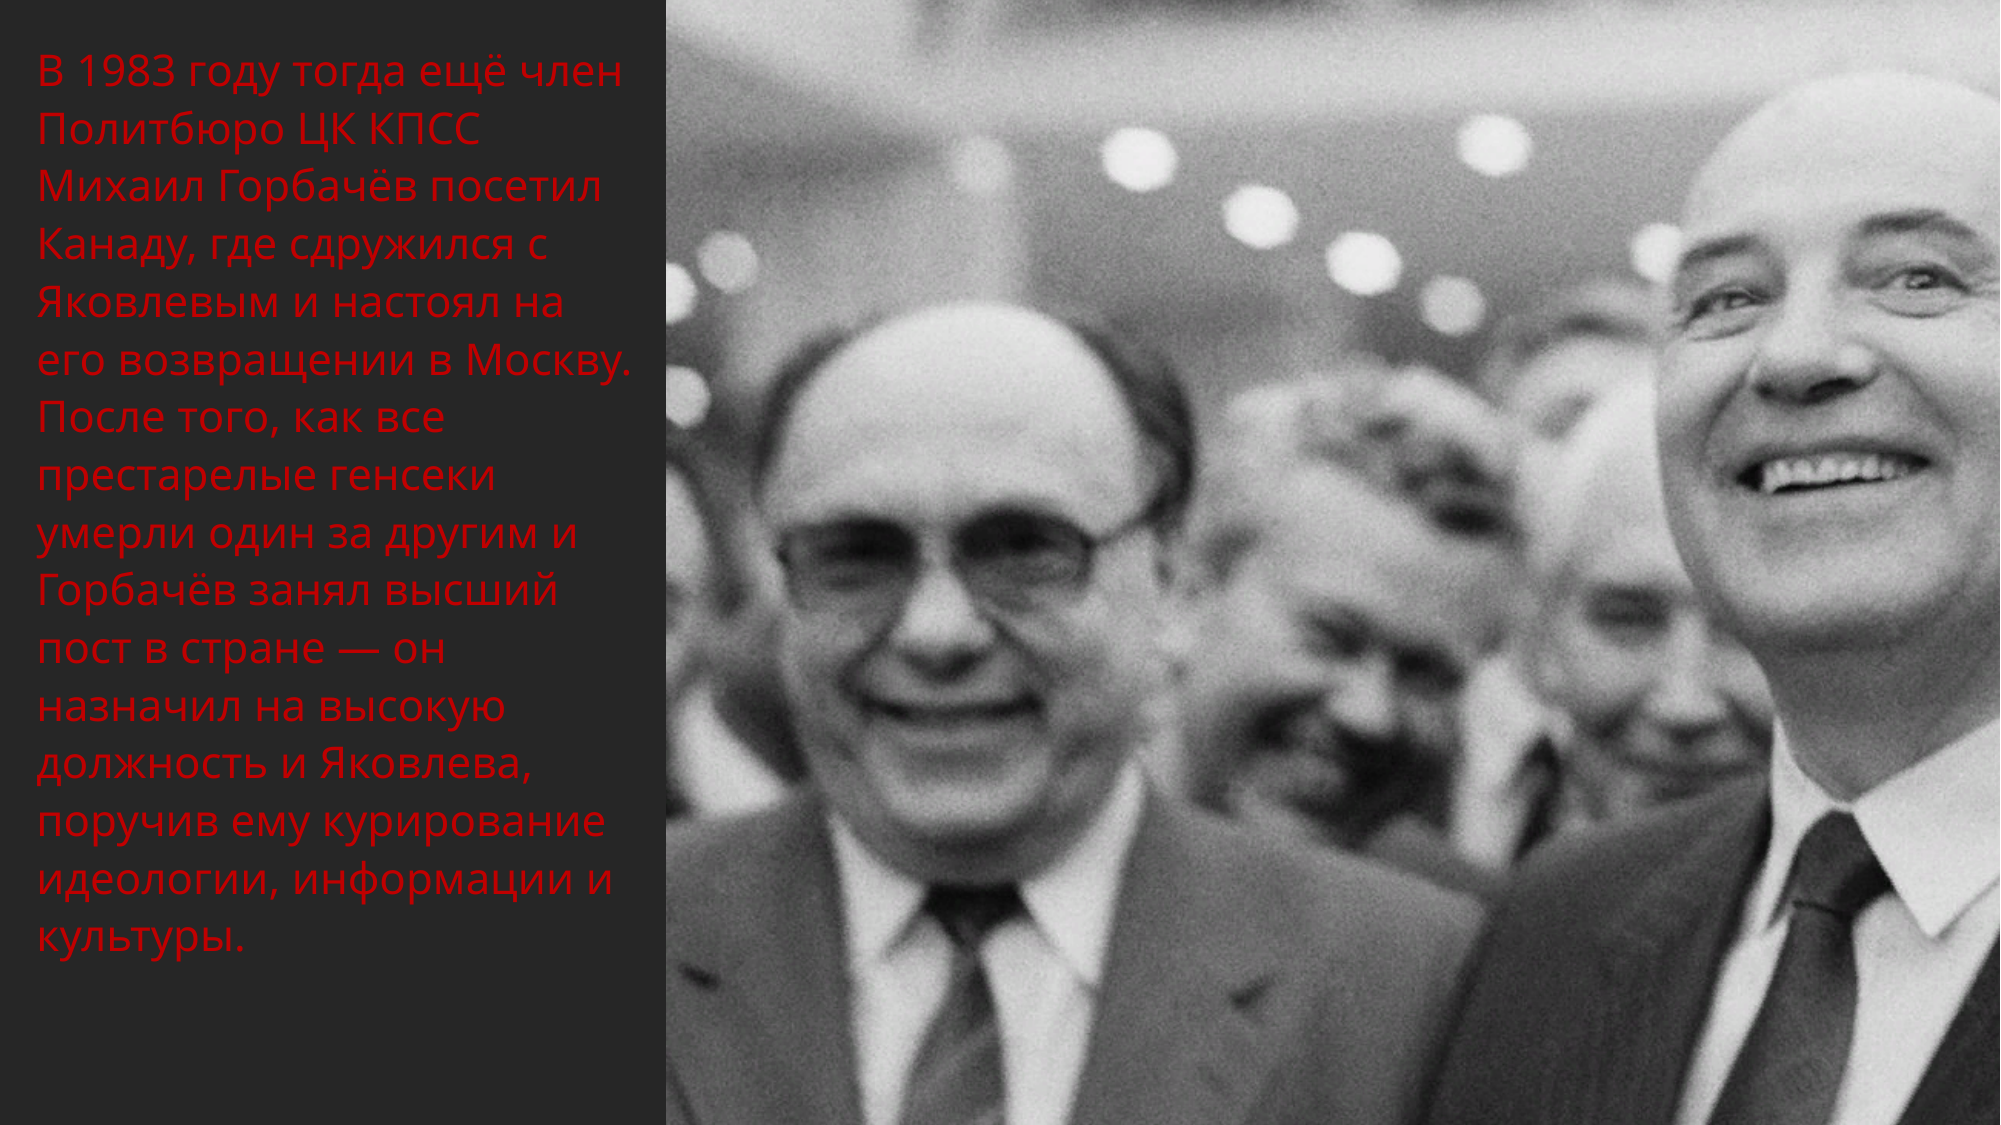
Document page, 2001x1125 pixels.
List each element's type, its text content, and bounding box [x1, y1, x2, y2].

picture [665, 0, 2000, 1125]
list В 1983 году тогда ещё член Политбюро ЦК КПСС Михаил Горбачёв посетил Канаду, где сдружился с Яковлевым и настоял на его возвращении в Москву. После того, как все престарелые генсеки умерли один за другим и Горбачёв занял высший пост в стране — он назначил на высокую должность и Яковлева, поручив ему курирование идеологии, информации и культуры. [21, 29, 634, 1045]
